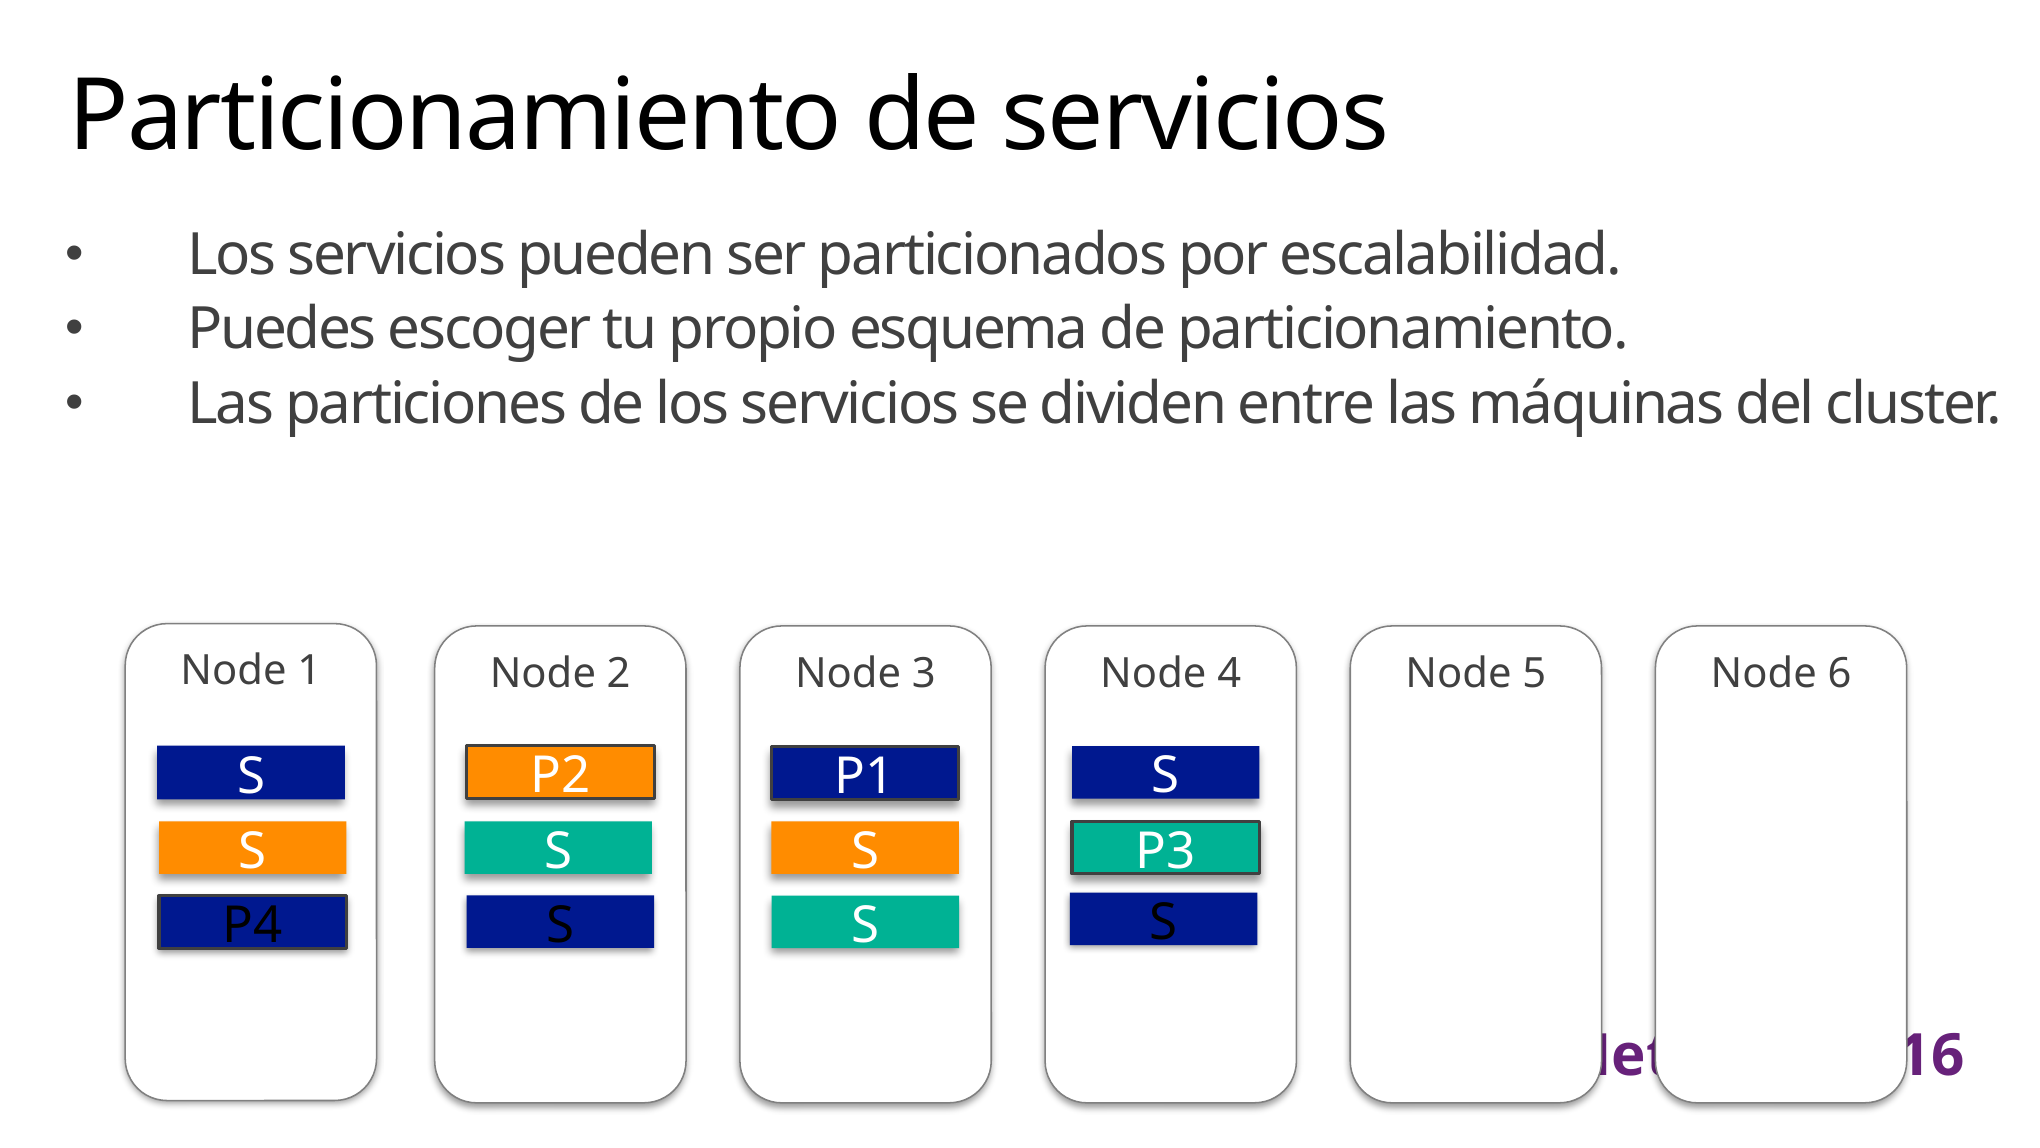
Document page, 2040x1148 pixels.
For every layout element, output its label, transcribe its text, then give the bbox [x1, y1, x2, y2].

text_box S [771, 895, 960, 949]
text_box Los servicios pueden ser particionados por escalabilidad. Puedes escoger tu propio esquema de particionamiento. Las particiones de los servicios se dividen entre las máquinas del cluster. [50, 216, 2040, 522]
text_box Node 1 [125, 623, 377, 1101]
text_box S [1069, 892, 1258, 946]
text_box P4 [159, 895, 347, 949]
text_box Node 3 [739, 625, 992, 1103]
text_box S [771, 821, 959, 874]
text_box P2 [466, 745, 655, 799]
text_box P1 [771, 746, 959, 800]
text_box S [159, 821, 347, 874]
text_box S [157, 745, 345, 800]
text_box Node 4 [1045, 625, 1297, 1103]
text_box Node 2 [434, 625, 687, 1103]
text_box Node 6 [1655, 625, 1907, 1103]
text_box S [1072, 746, 1260, 799]
text_box S [464, 821, 652, 874]
text_box P3 [1072, 821, 1260, 874]
text_box S [466, 895, 655, 948]
title Particionamiento de servicios [45, 48, 1996, 199]
text_box Node 5 [1350, 625, 1602, 1103]
